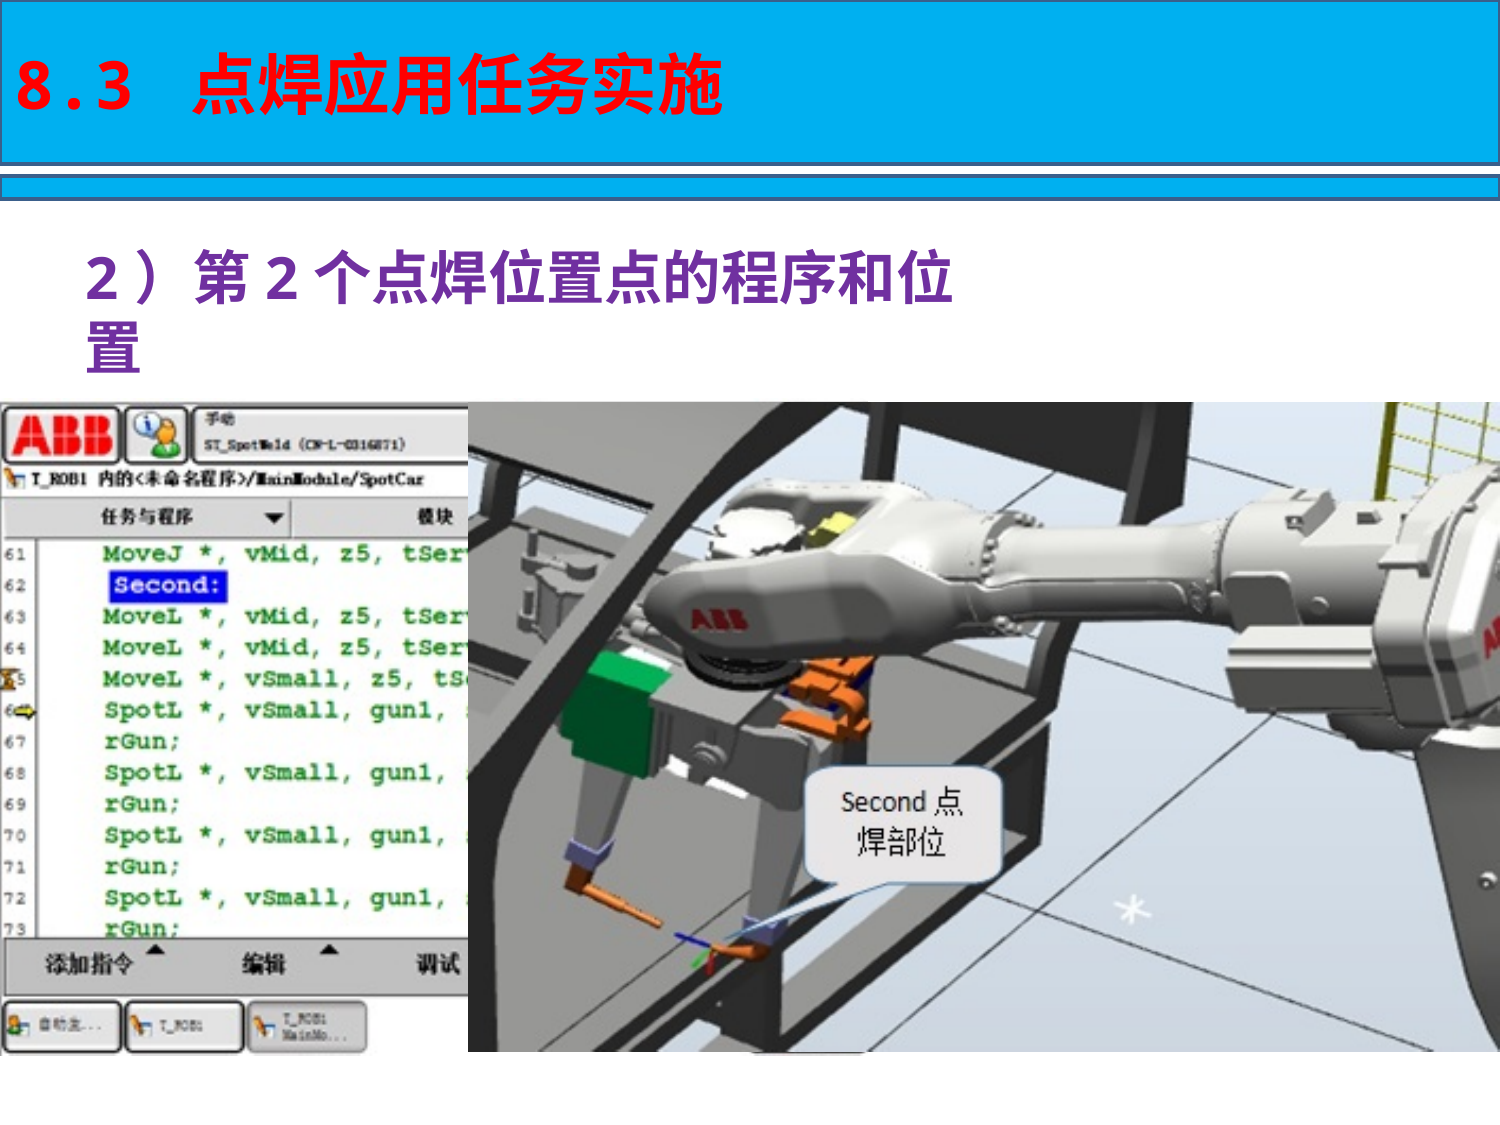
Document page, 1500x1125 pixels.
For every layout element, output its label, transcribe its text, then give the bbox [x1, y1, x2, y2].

text_box [0, 174, 1500, 201]
text_box [0, 0, 1500, 166]
picture [0, 398, 1500, 1057]
text_box 8.3 点焊应用任务实施 [0, 35, 891, 130]
text_box 2）第2个点焊位置点的程序和位置 [70, 234, 997, 389]
